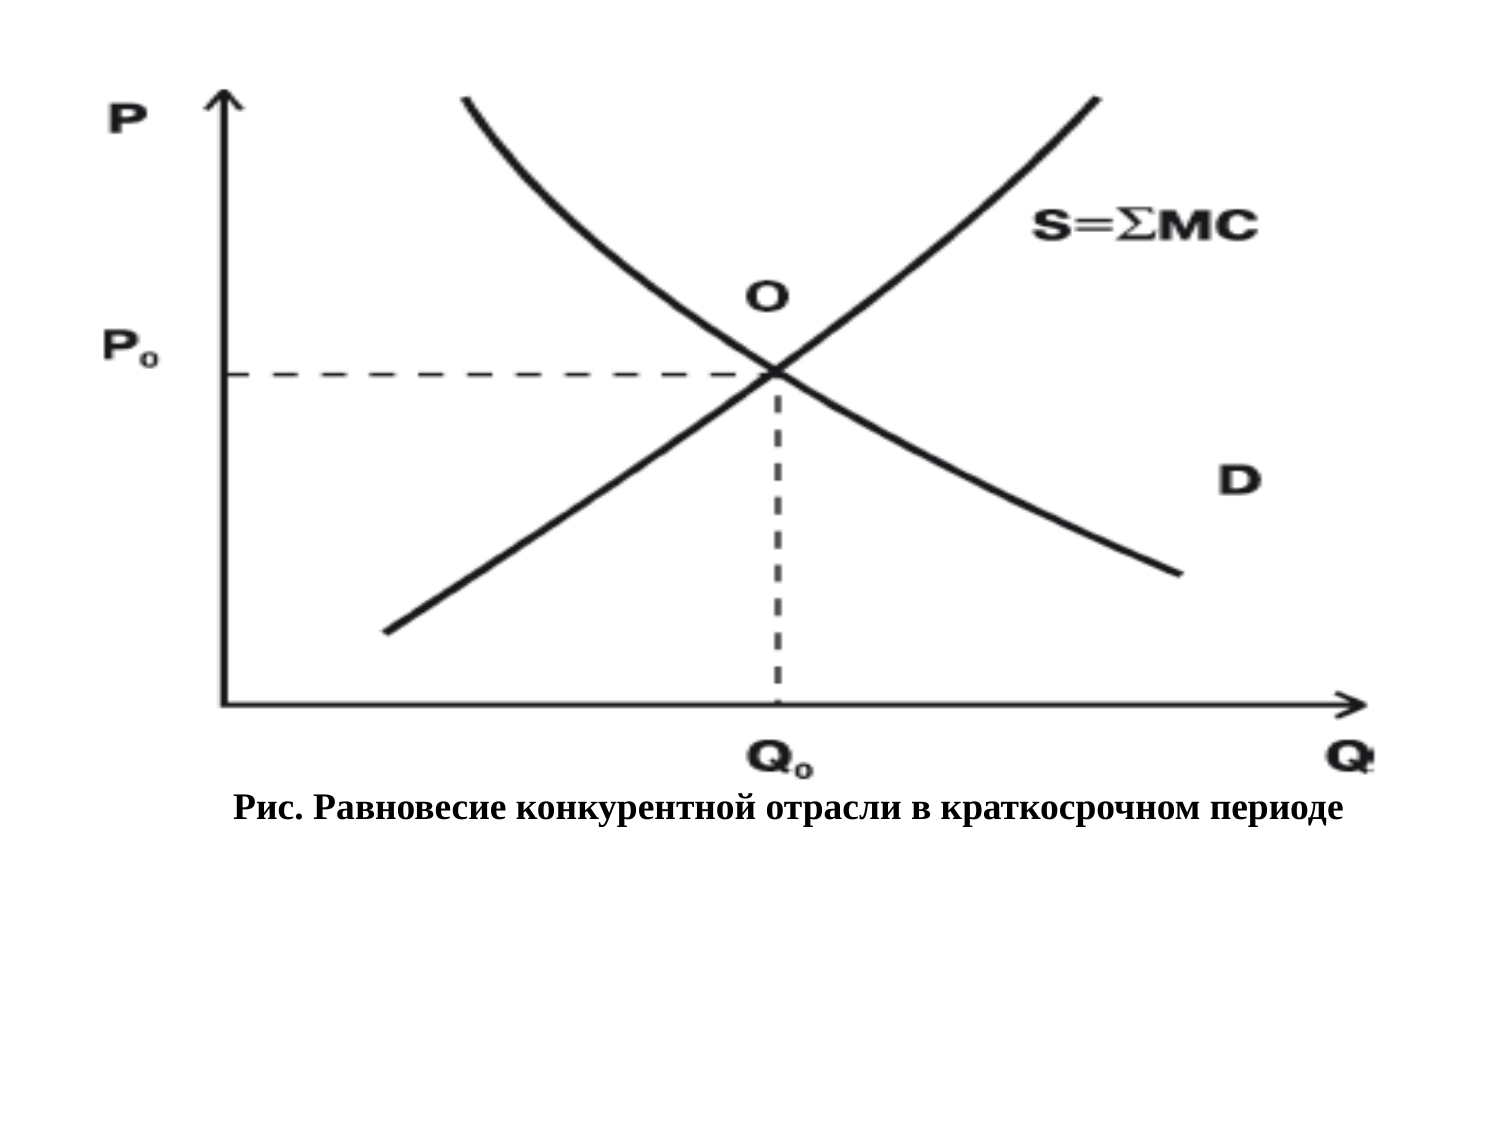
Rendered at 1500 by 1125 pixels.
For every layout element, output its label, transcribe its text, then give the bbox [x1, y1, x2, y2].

picture [88, 77, 1400, 788]
text_box Рис. Равновесие конкурентной отрасли в краткосрочном периоде [218, 795, 1376, 835]
